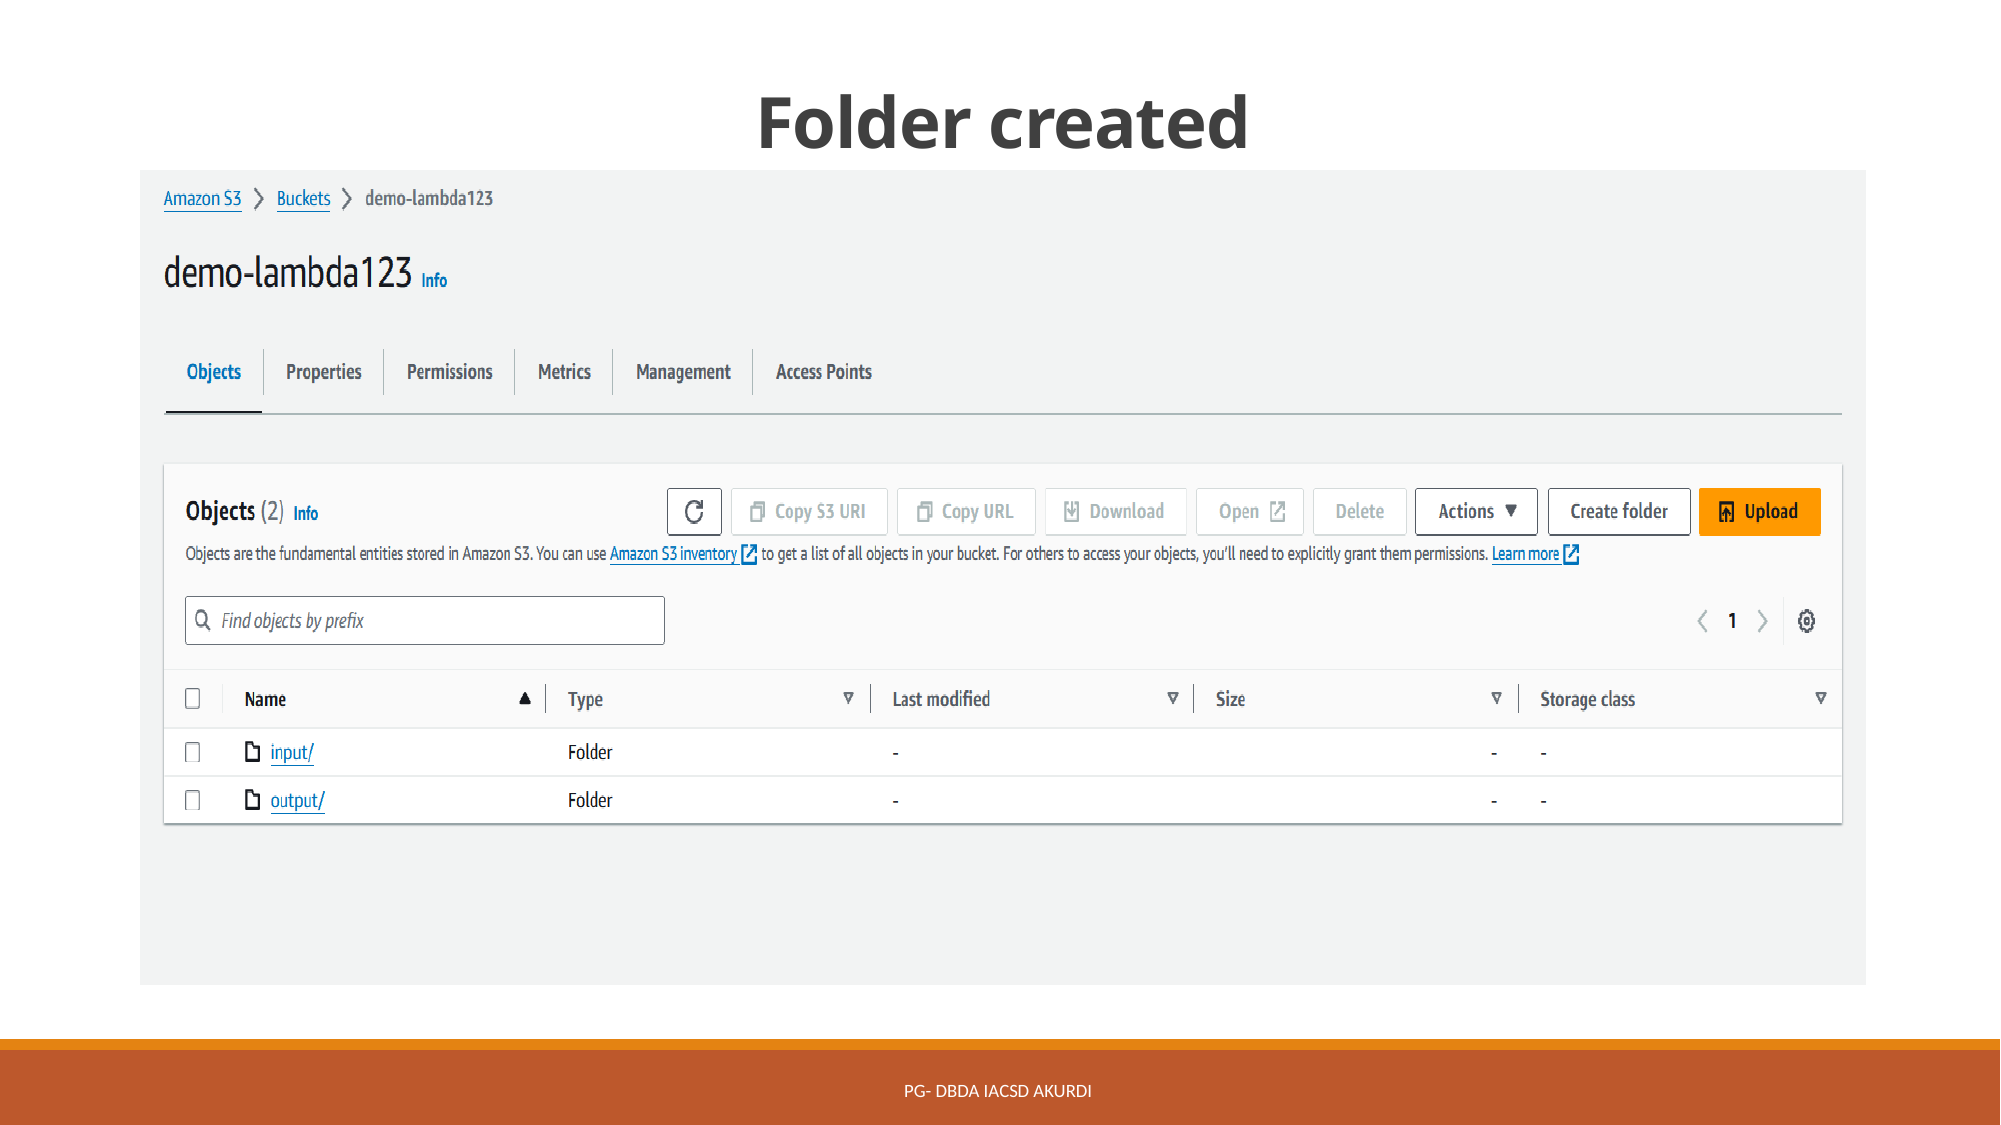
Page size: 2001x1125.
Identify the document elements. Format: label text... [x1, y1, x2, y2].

footer PG- DBDA IACSD Akurdi [604, 1059, 1396, 1120]
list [140, 169, 1867, 986]
title Folder created [140, 68, 1866, 169]
